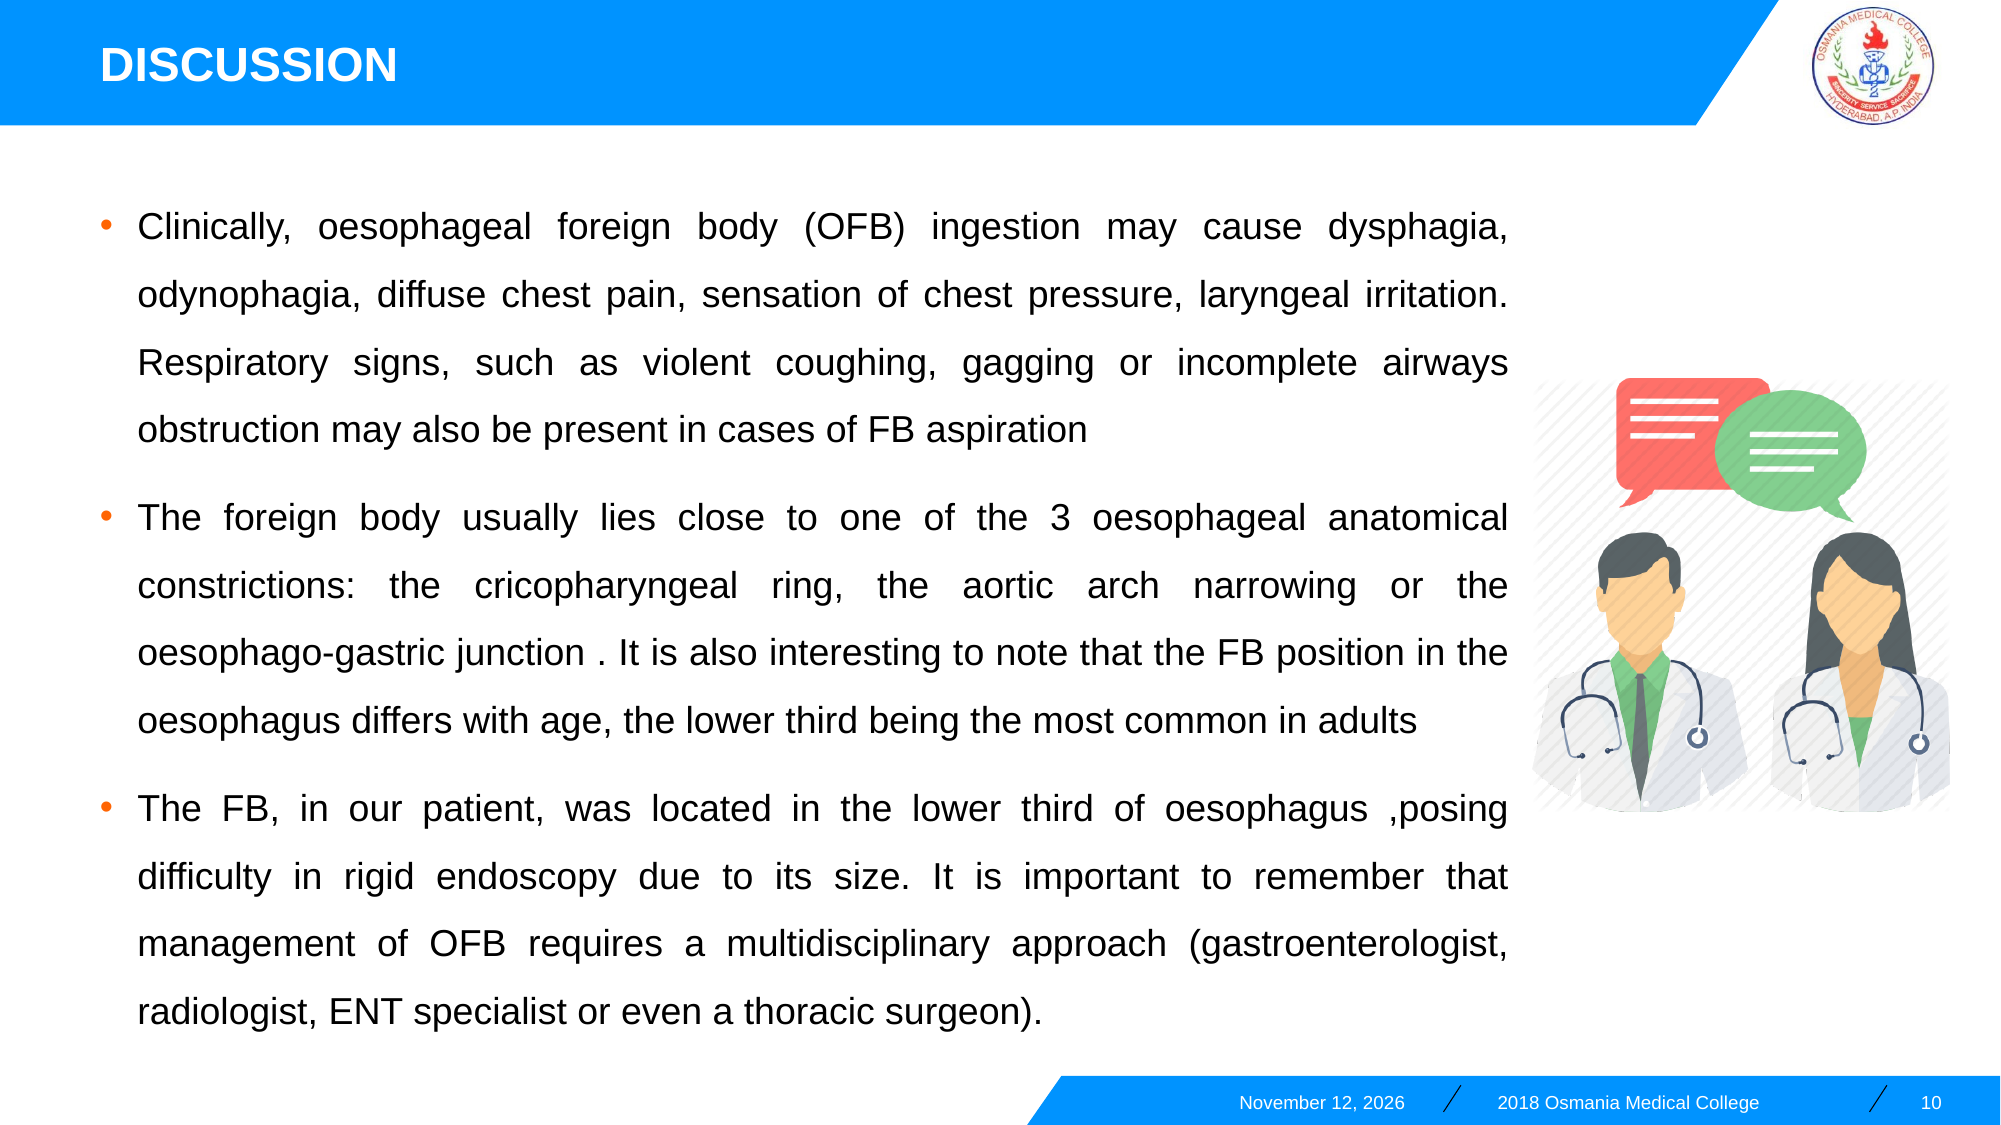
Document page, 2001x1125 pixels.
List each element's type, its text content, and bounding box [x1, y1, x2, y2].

list Clinically, oesophageal foreign body (OFB) ingestion may cause dysphagia, odynophagia, diffuse chest pain, sensation of chest pressure, laryngeal irritation. Respiratory signs, such as violent coughing, gagging or incomplete airways obstruction may also be present in cases of FB aspiration The foreign body usually lies close to one of the 3 oesophageal anatomical constrictions: the cricopharyngeal ring, the aortic arch narrowing or the oesophago-gastric junction . It is also interesting to note that the FB position in the oesophagus differs with age, the lower third being the most common in adults The FB, in our patient, was located in the lower third of oesophagus ,posing difficulty in rigid endoscopy due to its size. It is important to remember that management of OFB requires a multidisciplinary approach (gastroenterologist, radiologist, ENT specialist or even a thoracic surgeon). [99, 179, 1510, 1076]
picture [1532, 378, 1950, 812]
list discussion [99, 14, 1679, 111]
picture [1803, 1, 1942, 131]
